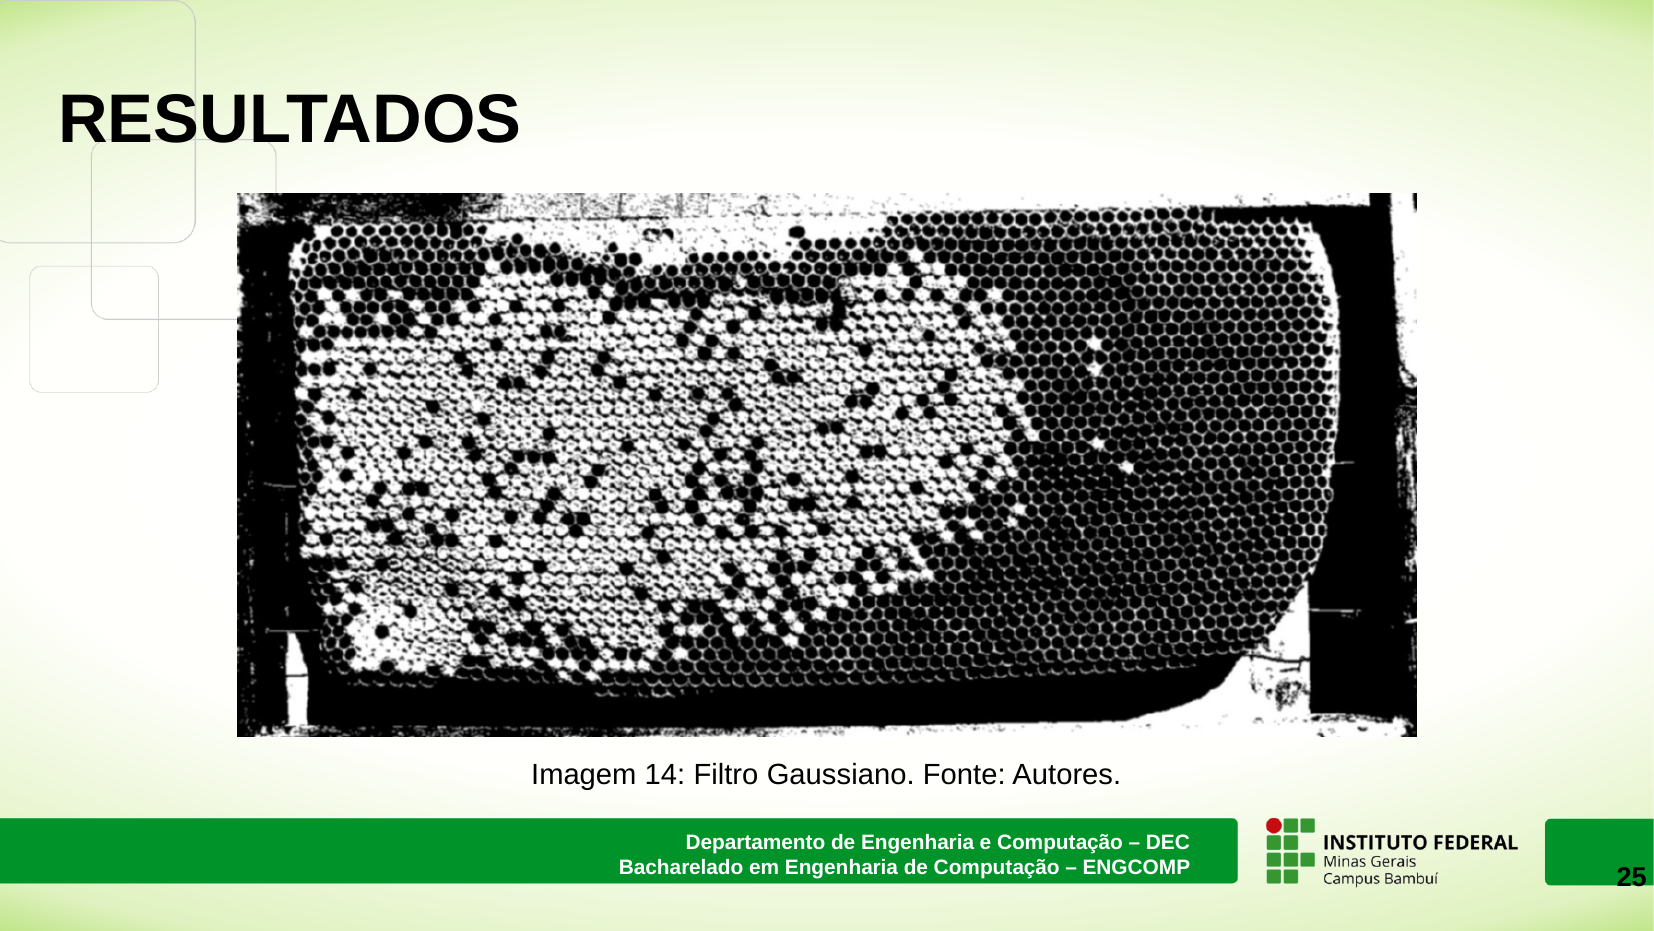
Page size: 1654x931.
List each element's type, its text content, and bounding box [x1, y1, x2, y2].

picture [0, 0, 1654, 931]
text_box Imagem 14: Filtro Gaussiano. Fonte: Autores. [238, 743, 1416, 809]
title RESULTADOS [58, 37, 1489, 193]
slide_number ‹#› [1547, 859, 1647, 931]
